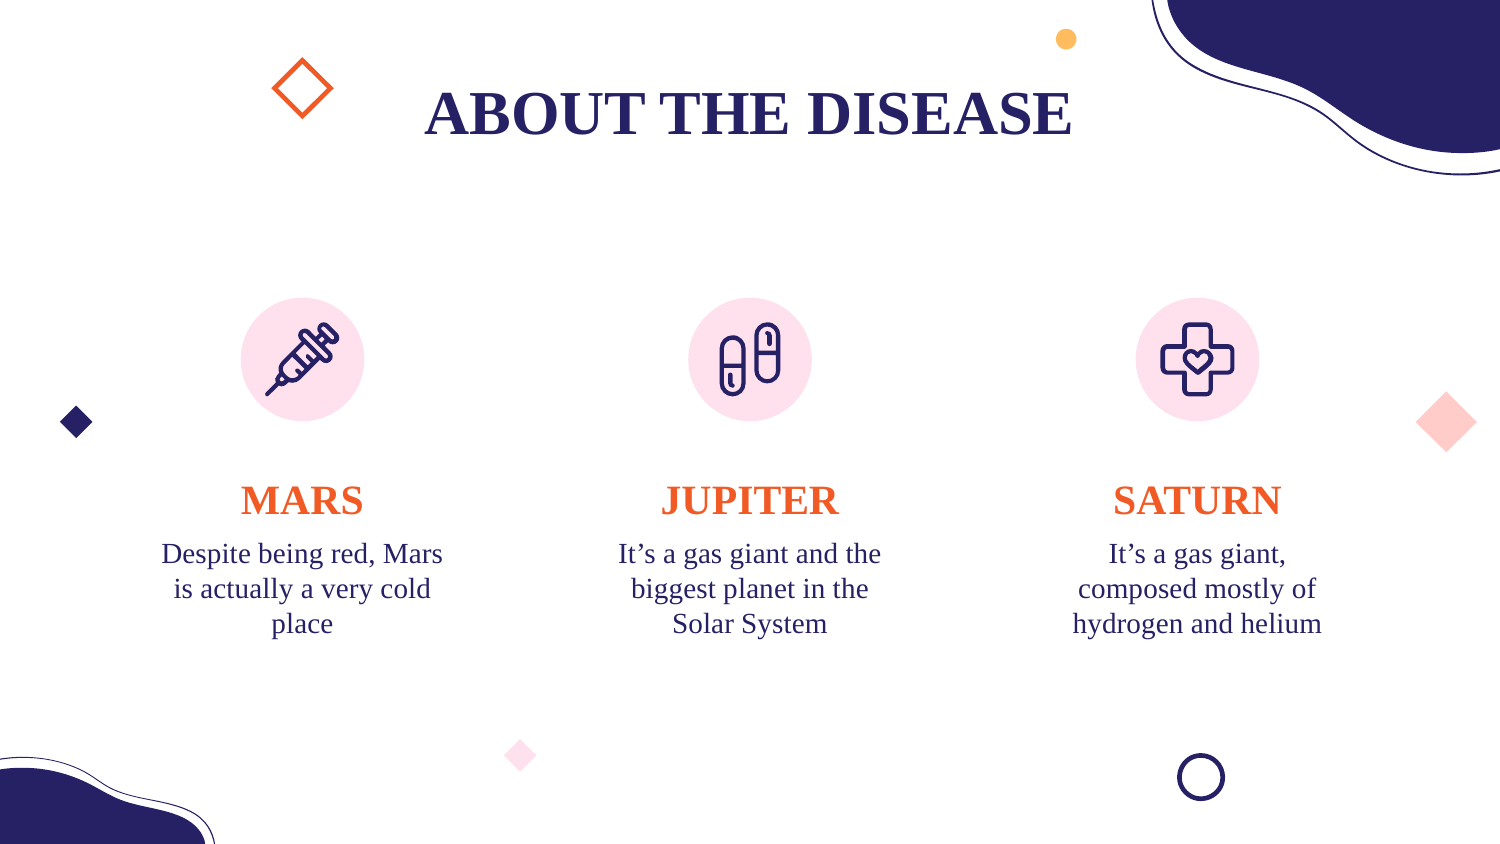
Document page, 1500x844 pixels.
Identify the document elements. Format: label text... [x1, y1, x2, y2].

title MARS [139, 463, 466, 531]
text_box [240, 297, 365, 422]
title JUPITER [587, 463, 913, 531]
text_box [1135, 297, 1260, 422]
title ABOUT THE DISEASE [117, 76, 1383, 144]
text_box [687, 297, 813, 422]
subtitle It’s a gas giant and the biggest planet in the Solar System [587, 531, 913, 644]
title SATURN [1034, 463, 1361, 531]
subtitle It’s a gas giant, composed mostly of hydrogen and helium [1034, 531, 1361, 644]
subtitle Despite being red, Mars is actually a very cold place [139, 531, 466, 644]
